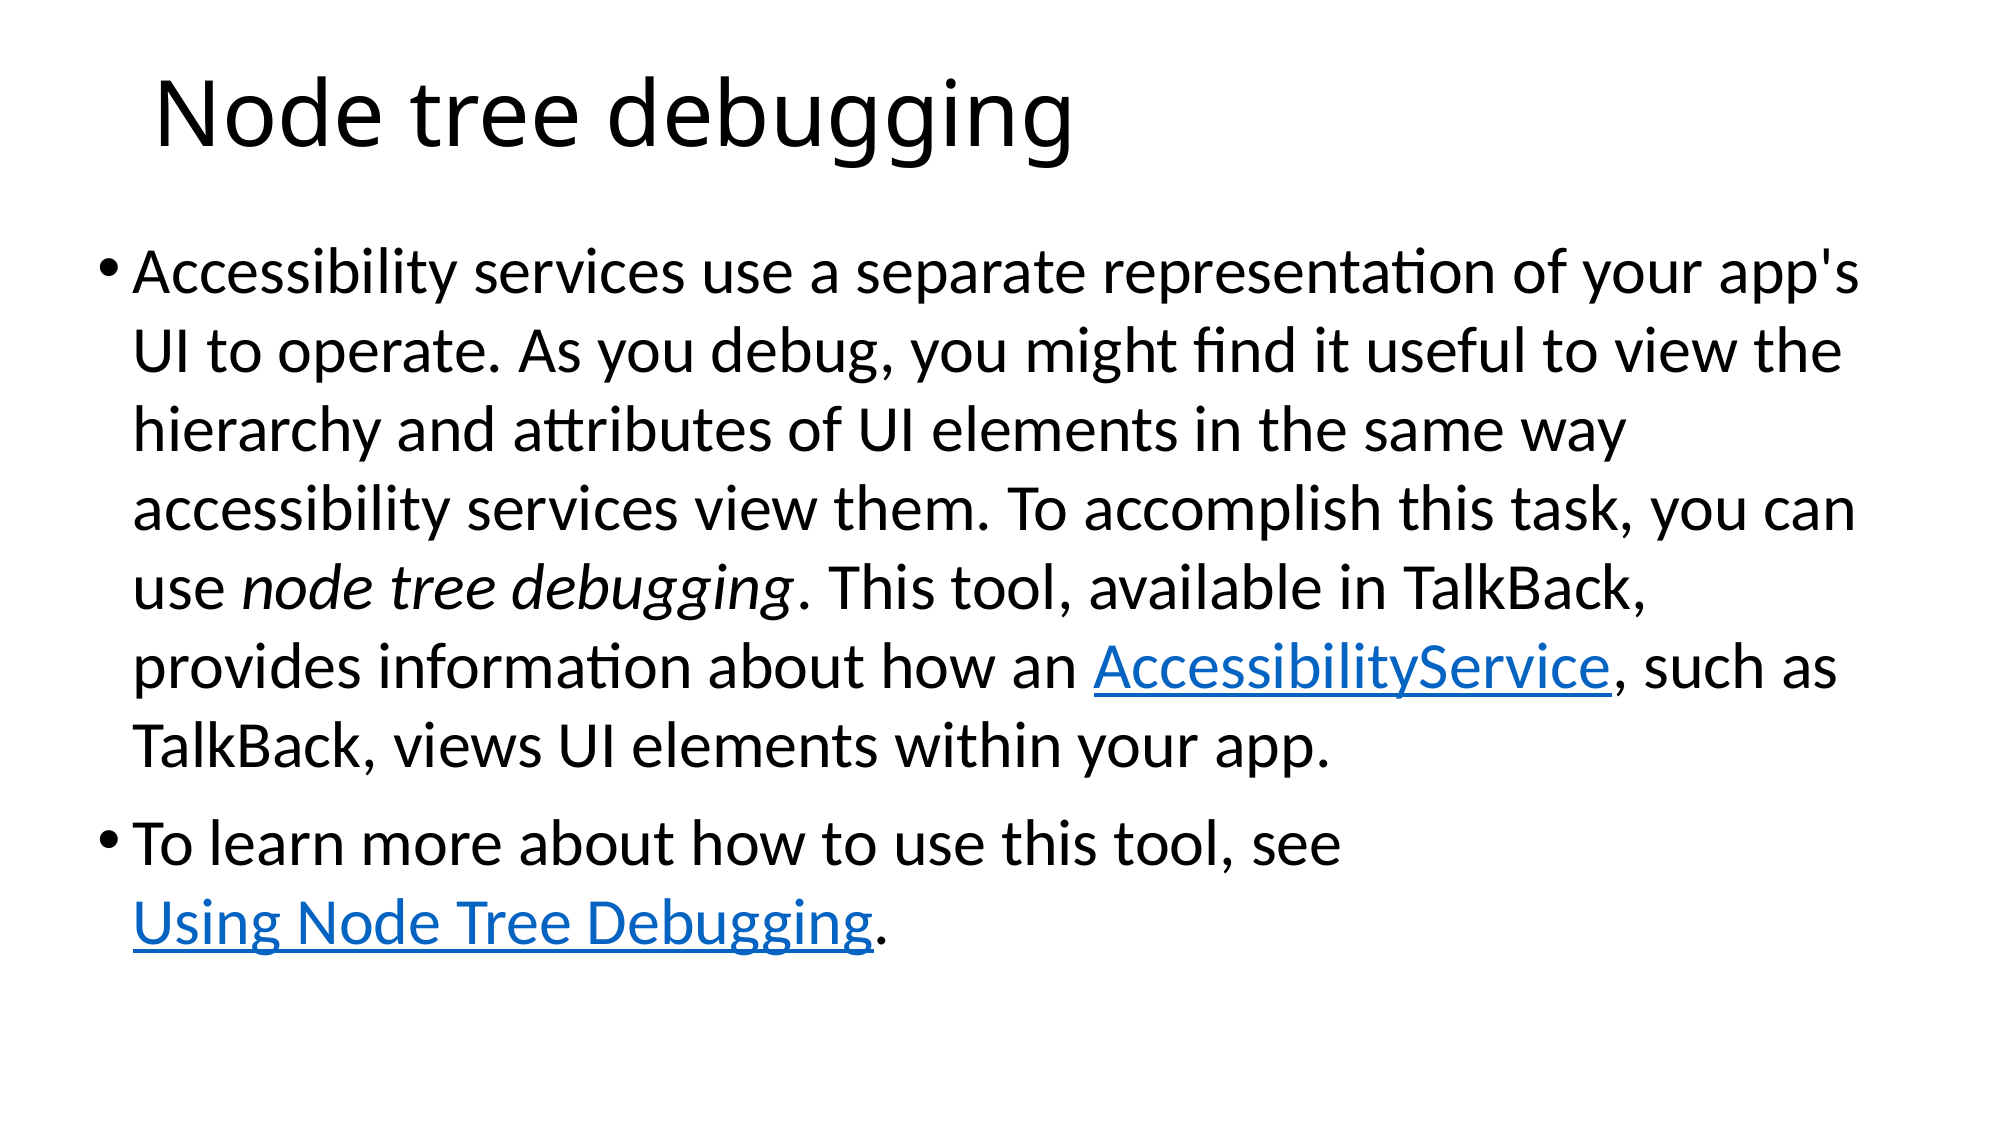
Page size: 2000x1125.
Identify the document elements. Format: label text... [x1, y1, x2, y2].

title Node tree debugging [137, 59, 1862, 278]
list Accessibility services use a separate representation of your app's UI to operate. As you debug, you might find it useful to view the hierarchy and attributes of UI elements in the same way accessibility services view them. To accomplish this task, you can use node tree debugging. This tool, available in TalkBack, provides information about how an AccessibilityService, such as TalkBack, views UI elements within your app. To learn more about how to use this tool, see Using Node Tree Debugging. [82, 219, 1904, 1021]
